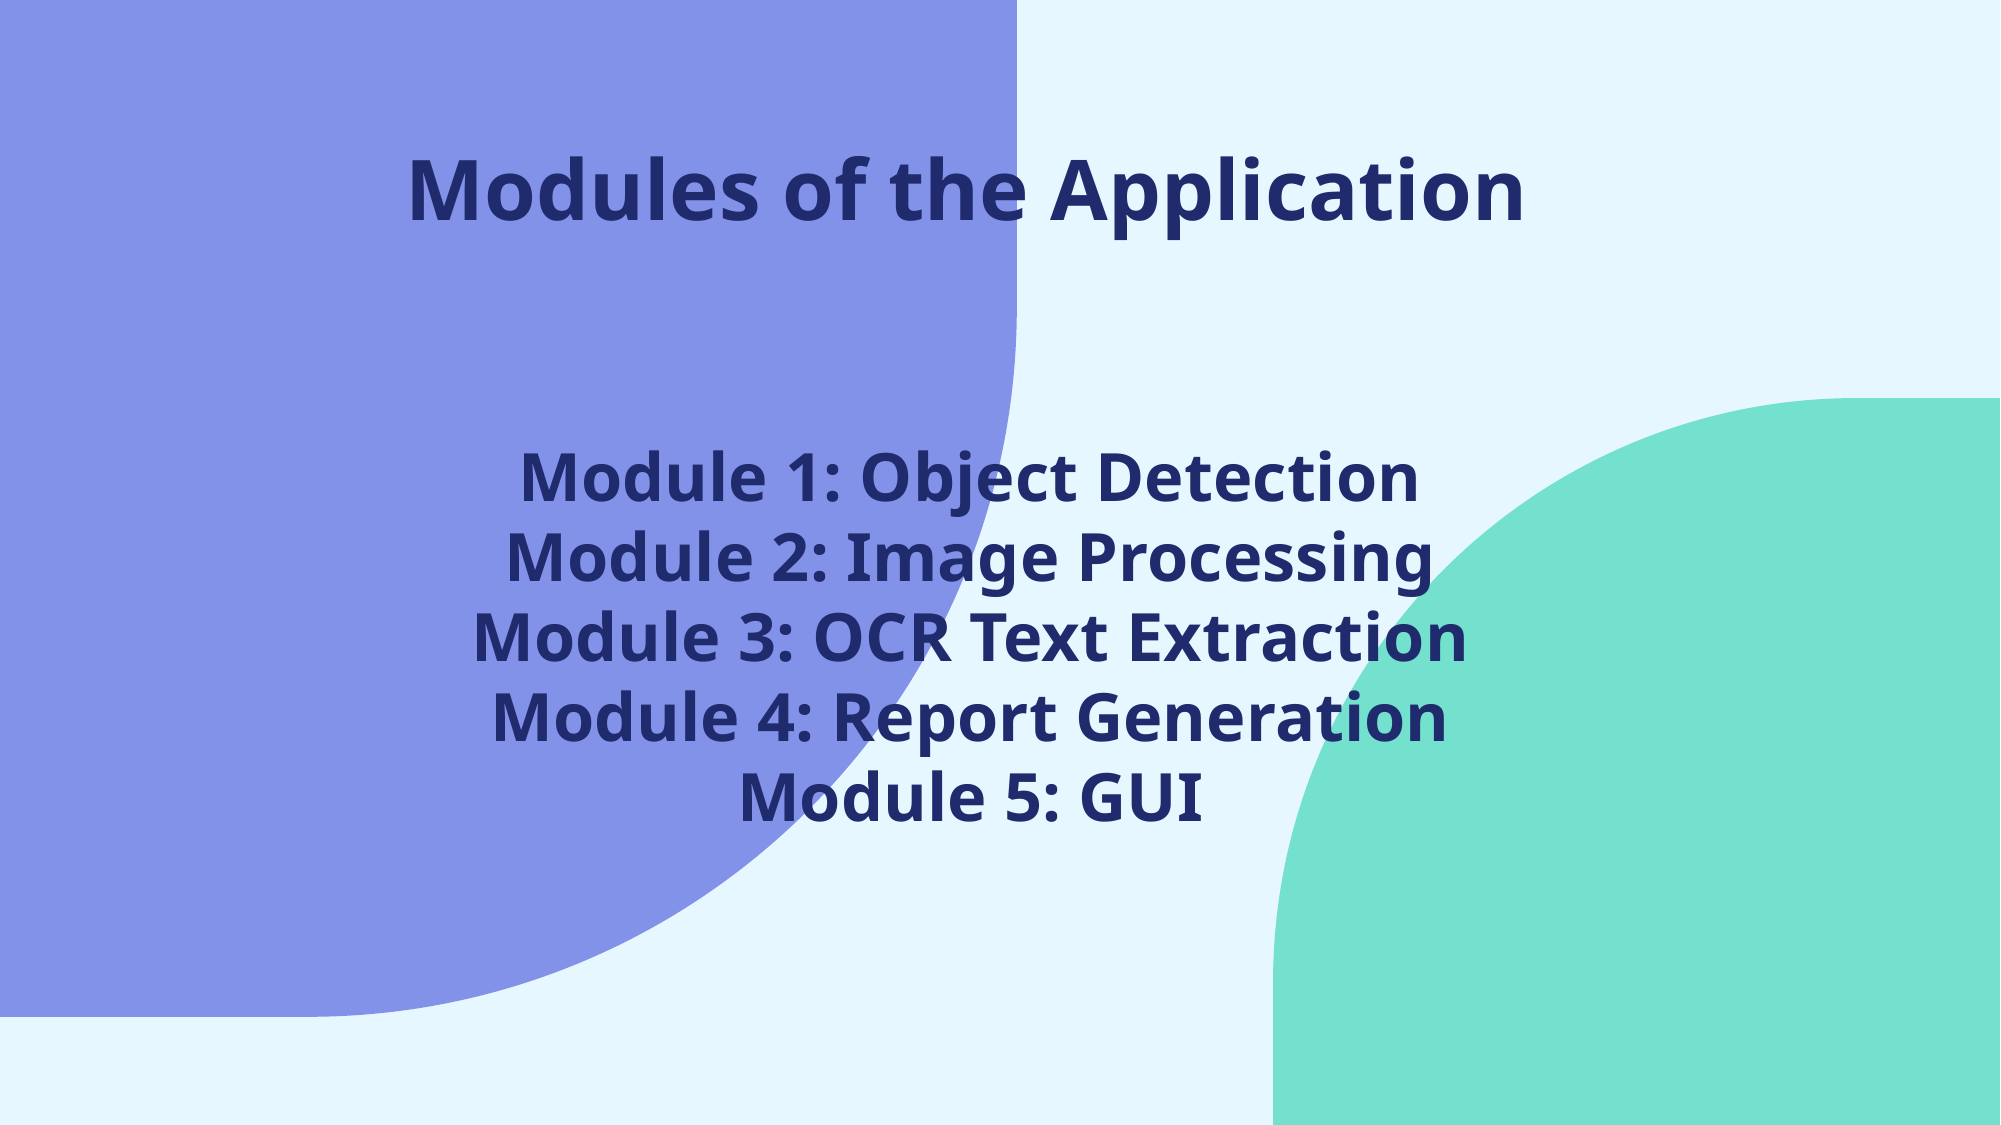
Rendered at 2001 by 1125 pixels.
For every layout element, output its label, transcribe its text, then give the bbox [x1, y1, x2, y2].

title Modules of the Application [390, 101, 1610, 286]
title Module 1: Object Detection Module 2: Image Processing Module 3: OCR Text Extraction Module 4: Report Generation Module 5: GUI [281, 395, 1660, 955]
